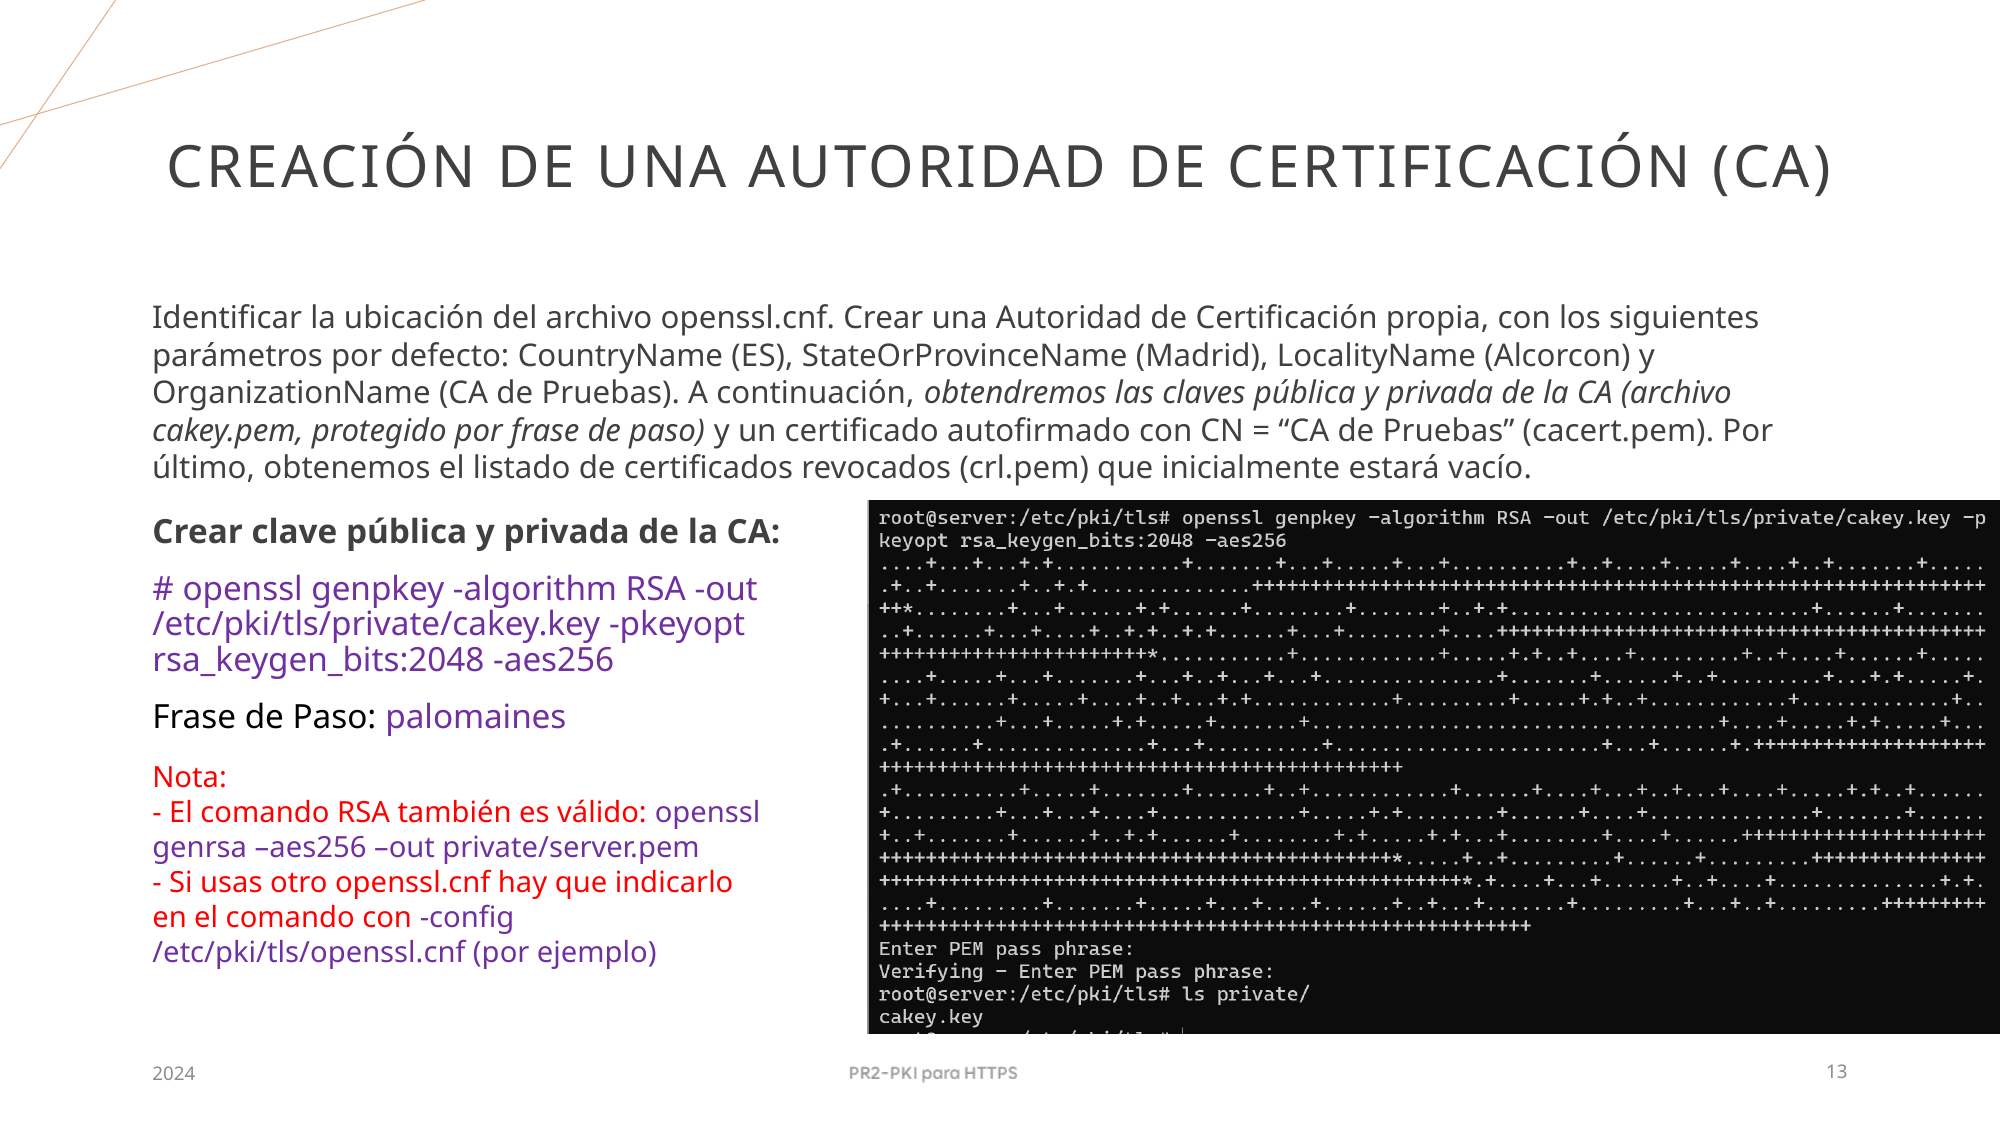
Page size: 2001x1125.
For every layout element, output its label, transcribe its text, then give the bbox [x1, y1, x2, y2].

slide_number 2024 [137, 1042, 588, 1103]
text_box Nota: - El comando RSA también es válido: openssl genrsa –aes256 –out private/server.pem - Si usas otro openssl.cnf hay que indicarlo en el comando con -config /etc/pki/tls/openssl.cnf (por ejemplo) [137, 750, 778, 976]
title Creación de una Autoridad de Certificación (CA) [137, 59, 1863, 278]
picture [867, 500, 2000, 1034]
picture [667, 1042, 1200, 1103]
text_box Crear clave pública y privada de la CA: # openssl genpkey -algorithm RSA -out /etc/pki/tls/private/cakey.key -pkeyopt rsa_keygen_bits:2048 -aes256 Frase de Paso: palomaines [137, 507, 867, 870]
slide_number 13 [1412, 1042, 1863, 1103]
